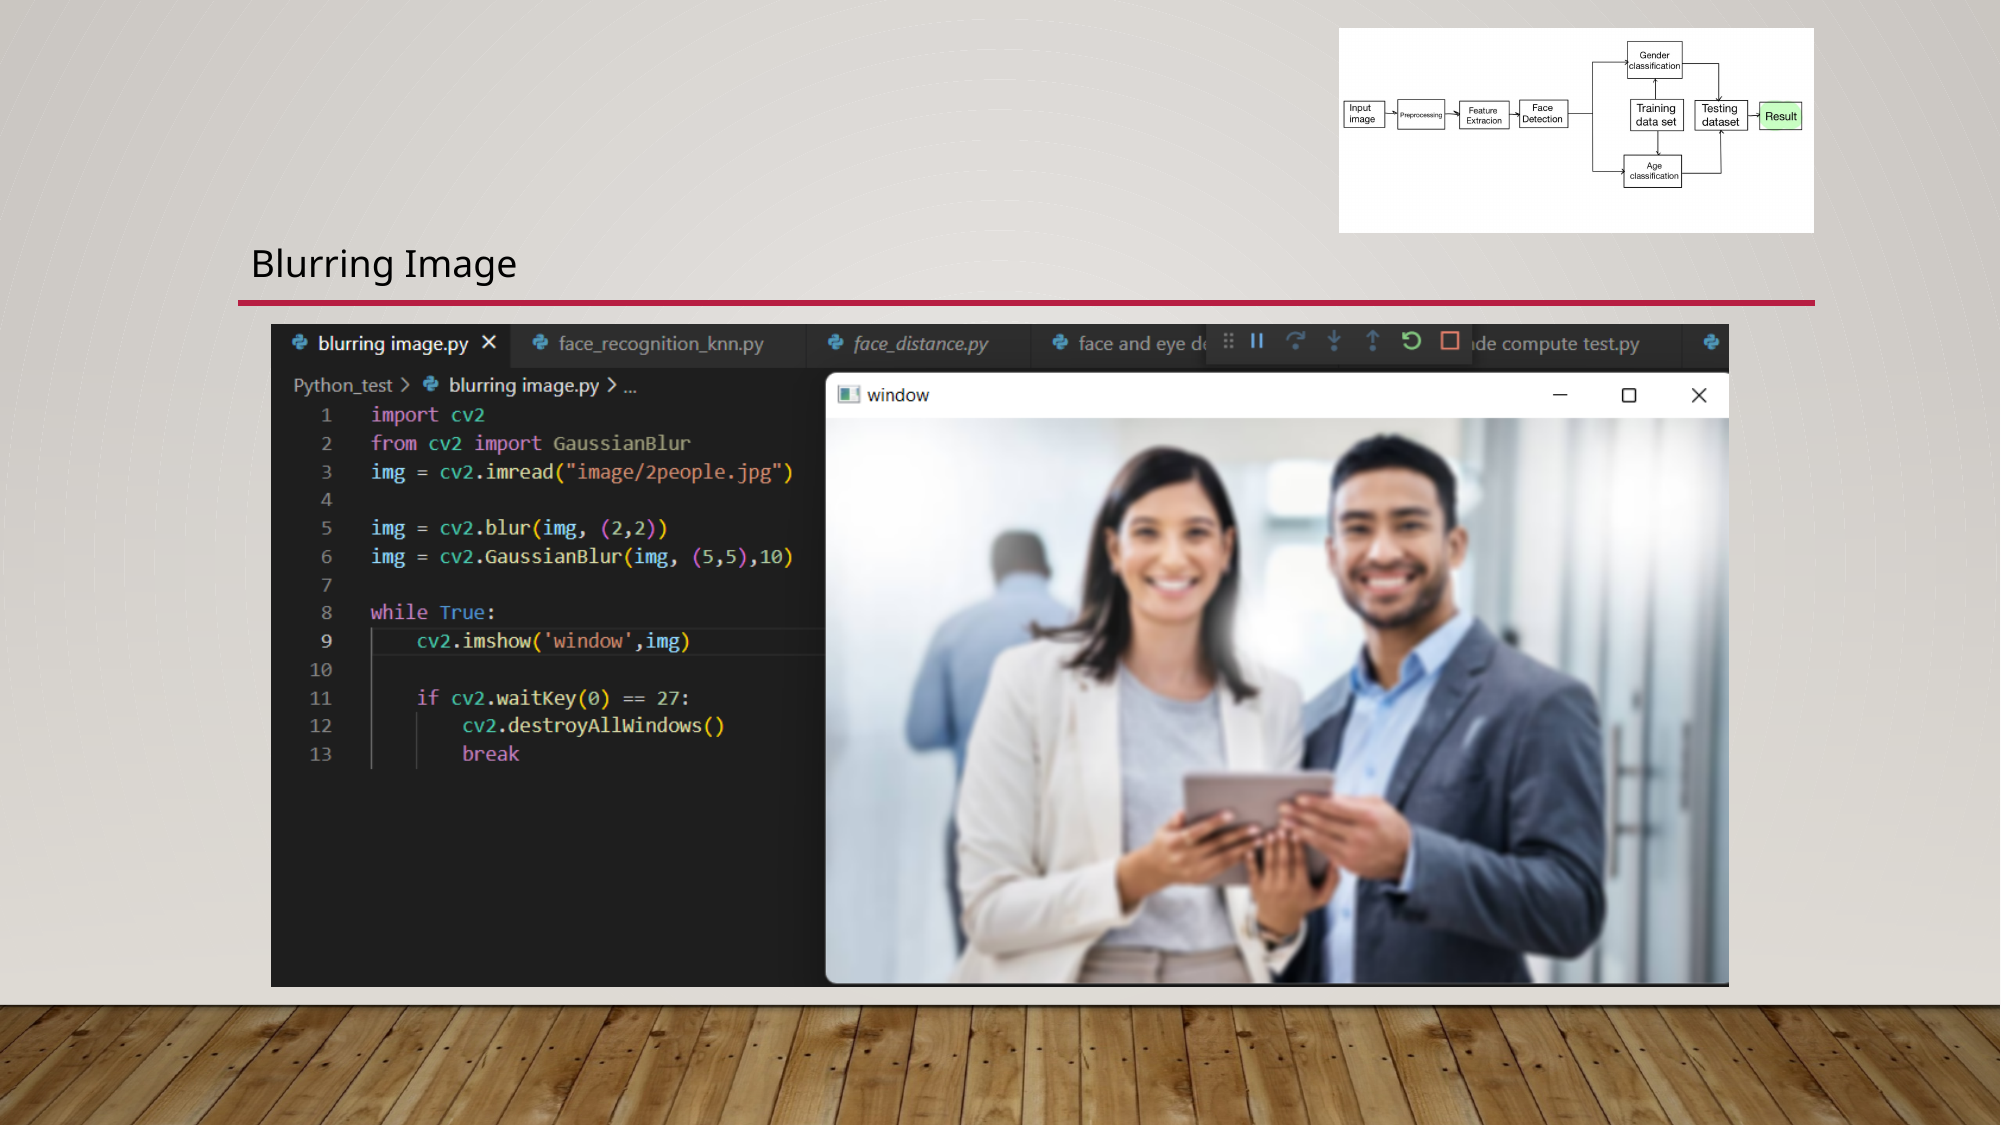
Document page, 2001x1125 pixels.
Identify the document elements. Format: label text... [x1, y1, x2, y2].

picture [0, 1005, 2000, 1125]
picture [1339, 28, 1814, 233]
text_box Blurring Image [235, 232, 1237, 293]
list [270, 324, 1730, 987]
